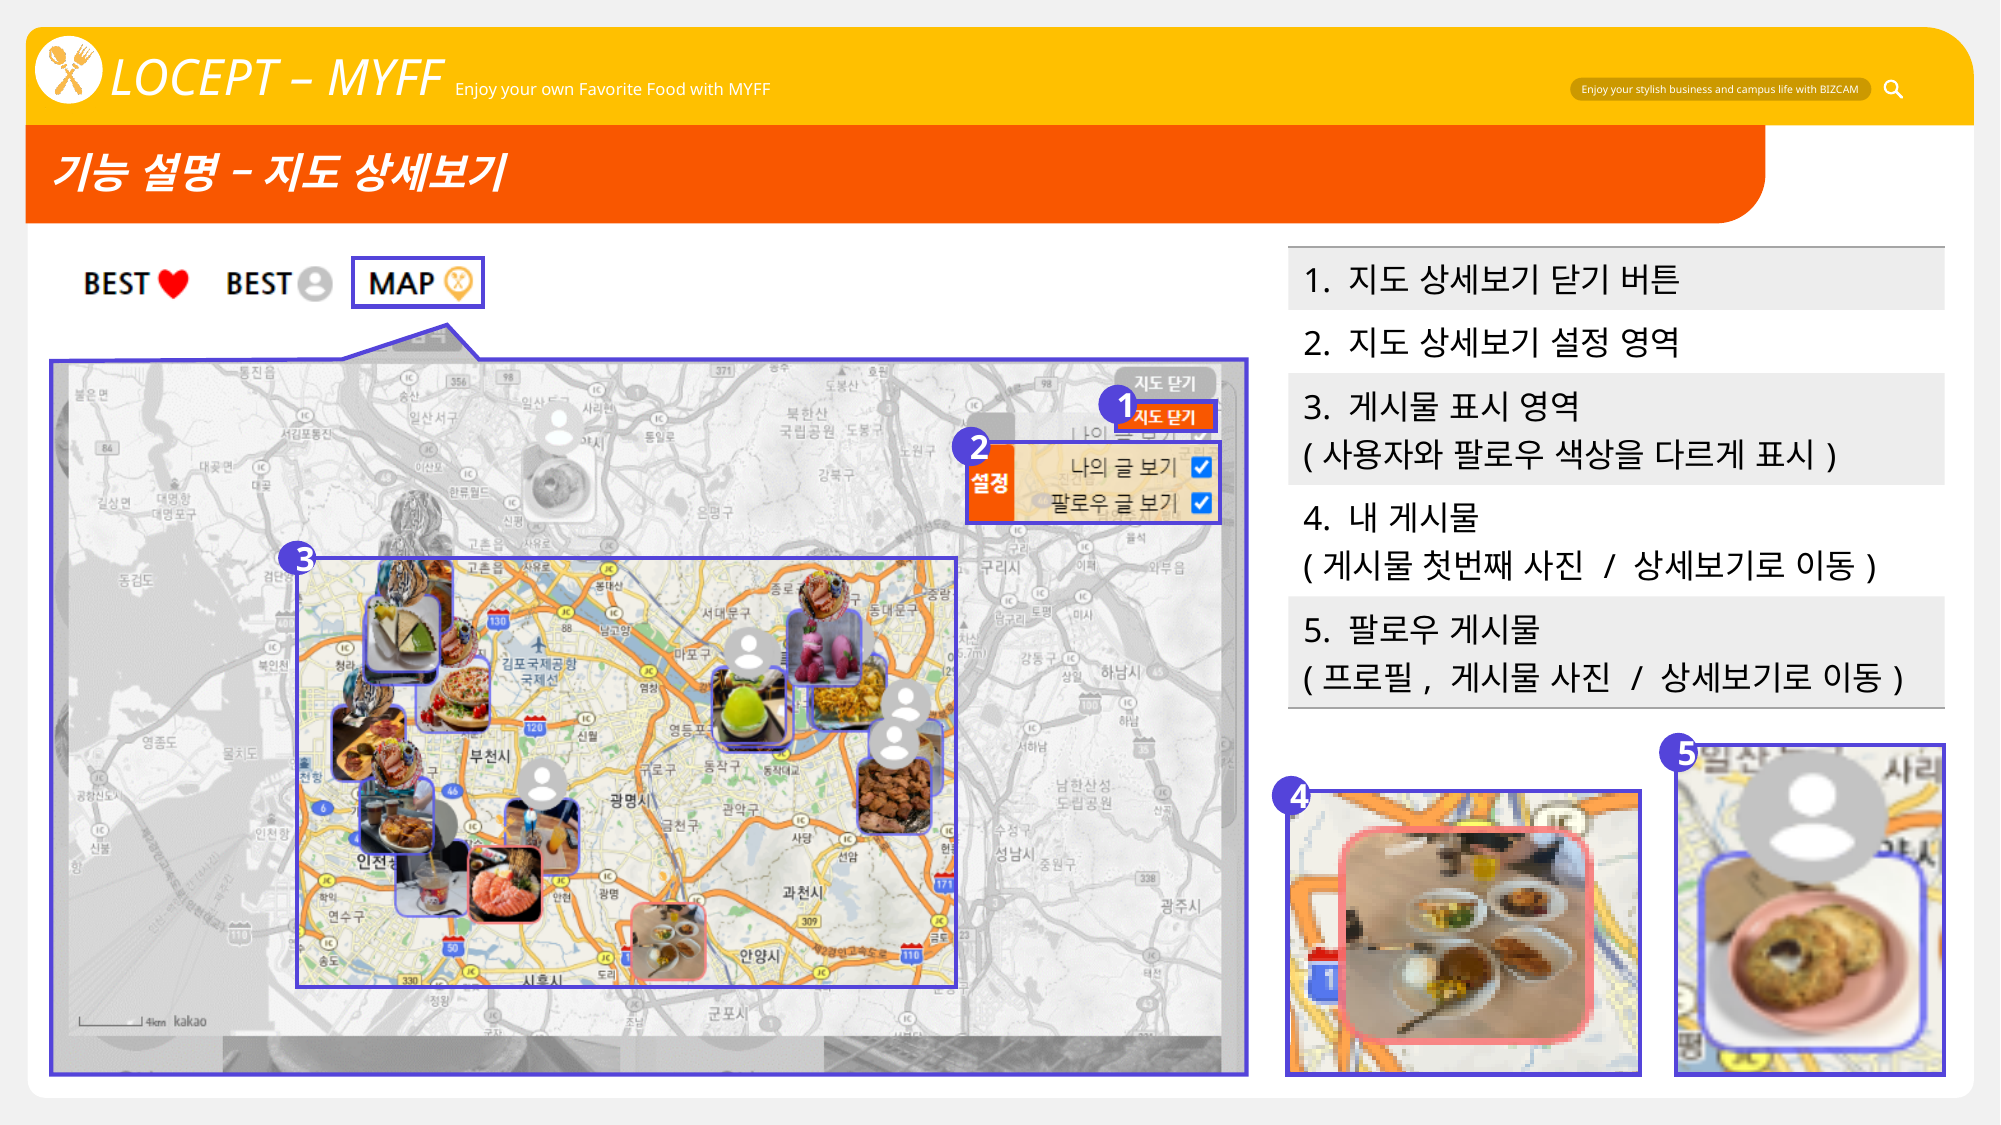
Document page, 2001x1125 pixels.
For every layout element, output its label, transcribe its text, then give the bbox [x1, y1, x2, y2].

text_box 5 [1658, 731, 1699, 774]
picture [15, 27, 123, 133]
table_cell 4. 내 게시물 (게시물 첫번째 사진 / 상세보기로 이동) [1288, 485, 1945, 596]
picture [70, 243, 495, 324]
table_cell 3. 게시물 표시 영역 (사용자와 팔로우 색상을 다르게 표시) [1288, 373, 1945, 485]
text_box [1115, 401, 1217, 432]
text_box [966, 441, 1221, 524]
text_box [296, 557, 957, 988]
table_cell 2. 지도 상세보기 설정 영역 [1288, 310, 1945, 373]
text_box 2 [950, 425, 992, 468]
text_box [1286, 790, 1641, 1076]
text_box [1675, 744, 1945, 1075]
text_box 1 [1097, 383, 1139, 426]
list 기능 설명 – 지도 상세보기 [35, 125, 1180, 220]
text_box 3 [277, 539, 318, 577]
text_box [50, 324, 1248, 1076]
table_header 1. 지도 상세보기 닫기 버튼 [1288, 248, 1945, 310]
text_box 4 [1270, 774, 1312, 817]
table_cell 5. 팔로우 게시물 (프로필, 게시물 사진 / 상세보기로 이동) [1288, 596, 1945, 707]
